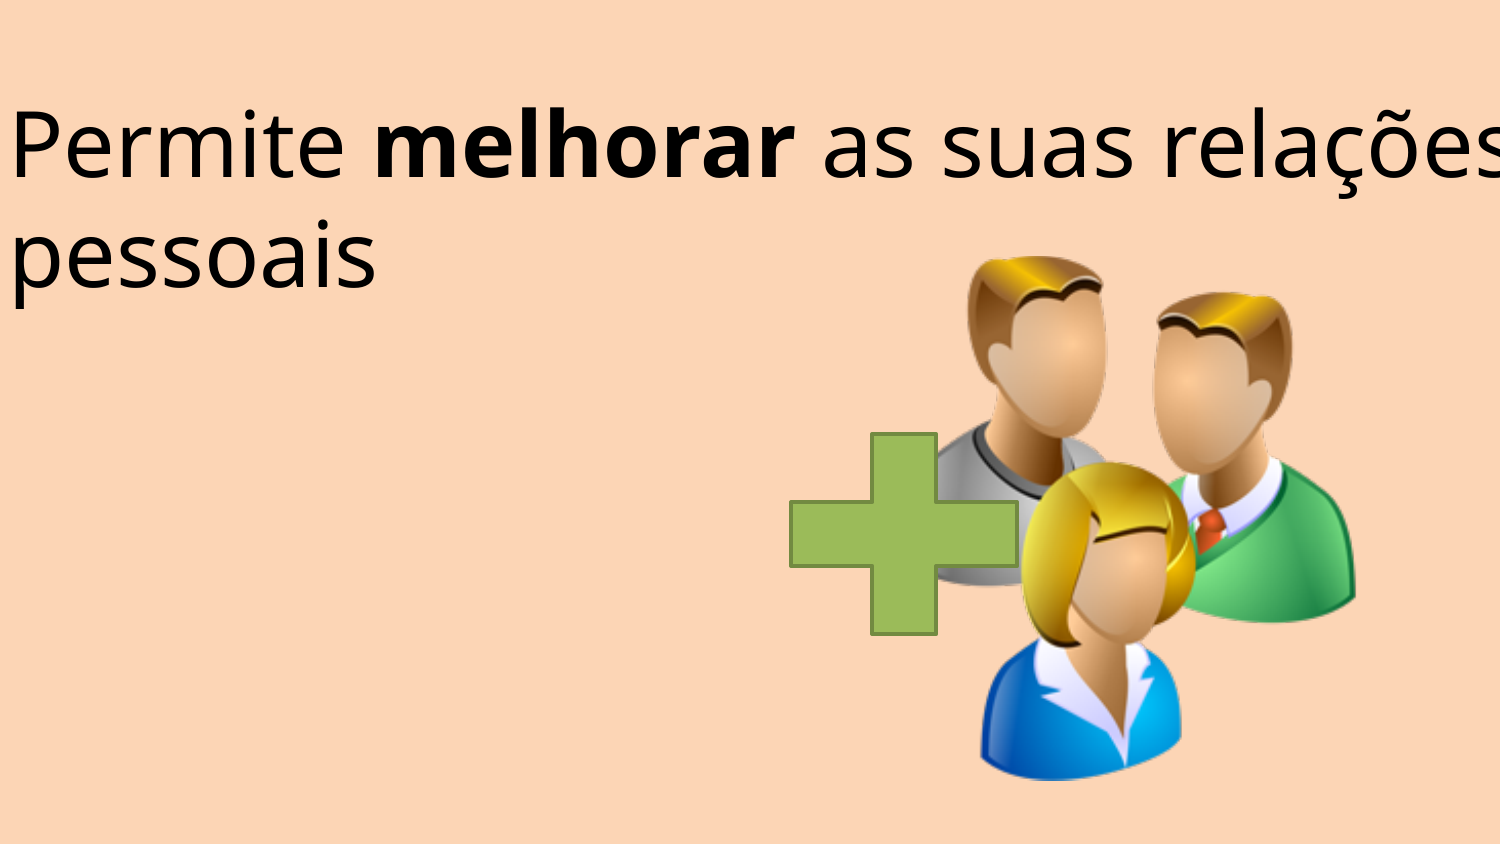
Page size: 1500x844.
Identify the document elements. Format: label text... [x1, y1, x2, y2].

text_box Permite melhorar as suas relações pessoais [0, 78, 1500, 313]
picture [867, 256, 1393, 781]
text_box [789, 500, 862, 568]
